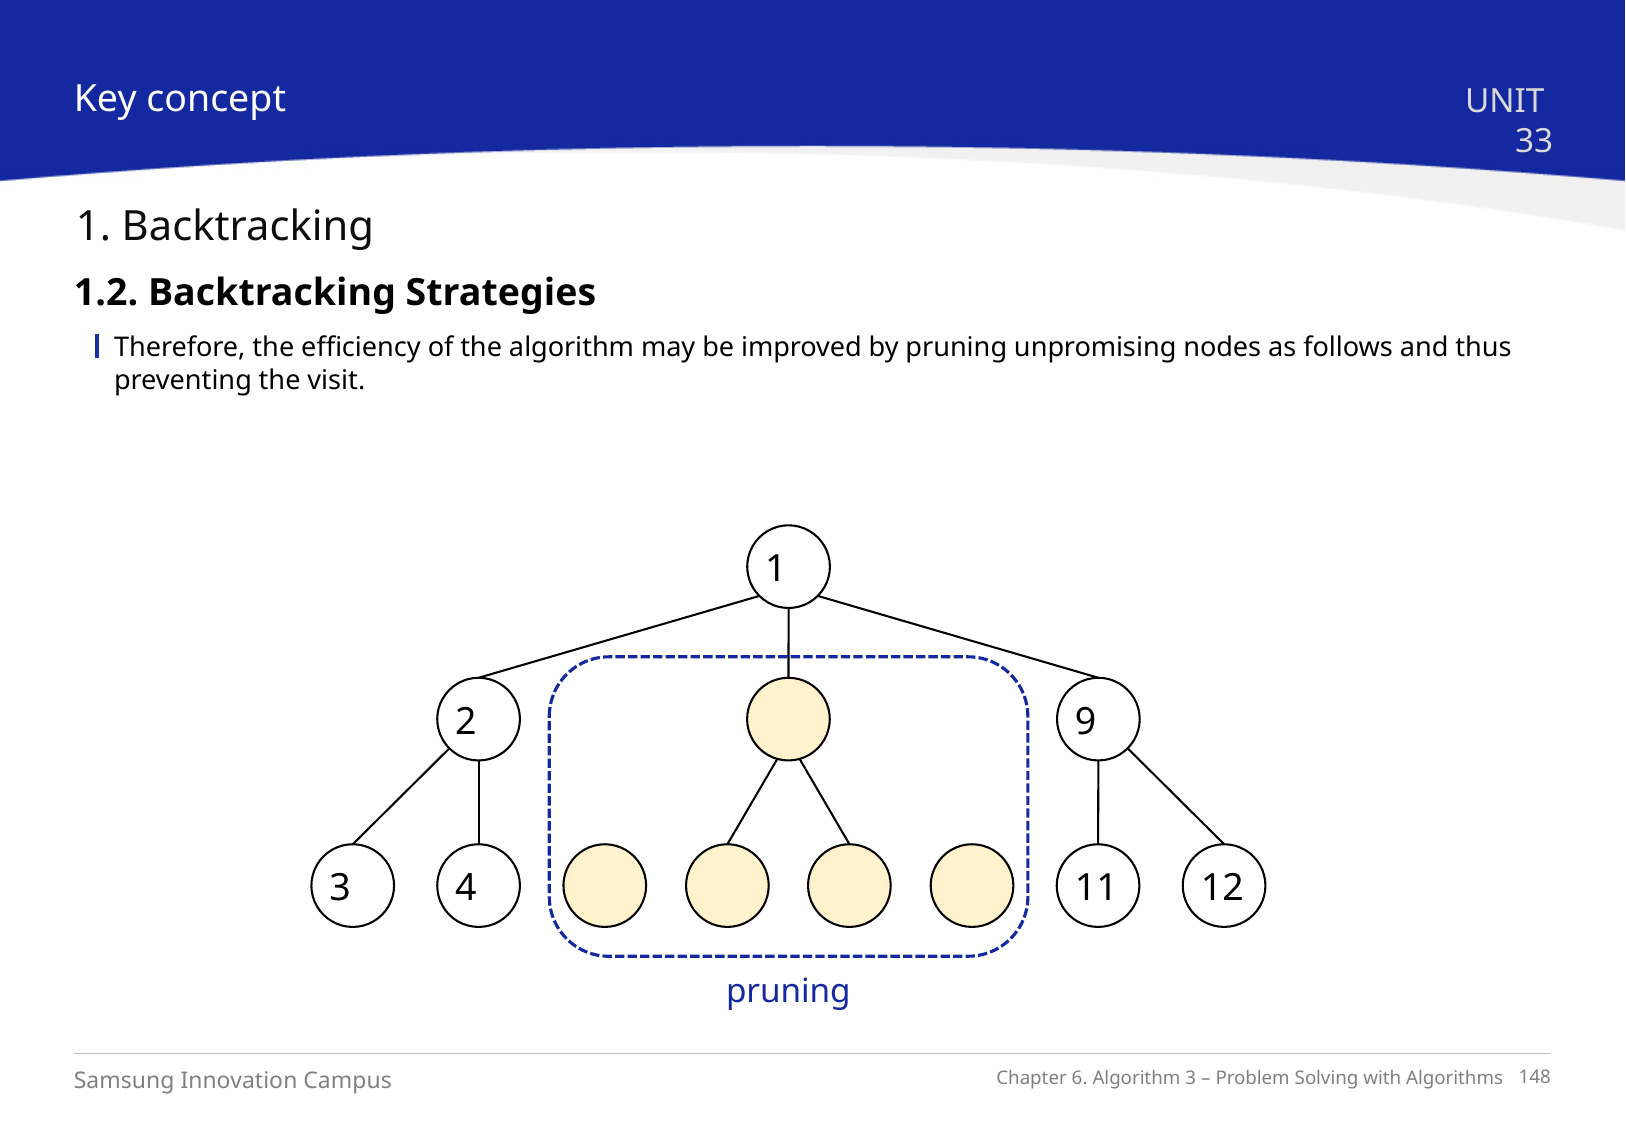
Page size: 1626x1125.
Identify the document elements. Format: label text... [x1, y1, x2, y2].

text_box 1.2. Backtracking Strategies [59, 260, 872, 320]
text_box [311, 525, 1266, 1017]
text_box UNIT 33 [1422, 78, 1554, 159]
picture [0, 0, 1625, 1125]
text_box 1. Backtracking [75, 198, 1554, 250]
text_box Therefore, the efficiency of the algorithm may be improved by pruning unpromising nodes as follows and thus preventing the visit. [94, 329, 1554, 396]
text_box Key concept [73, 73, 981, 120]
